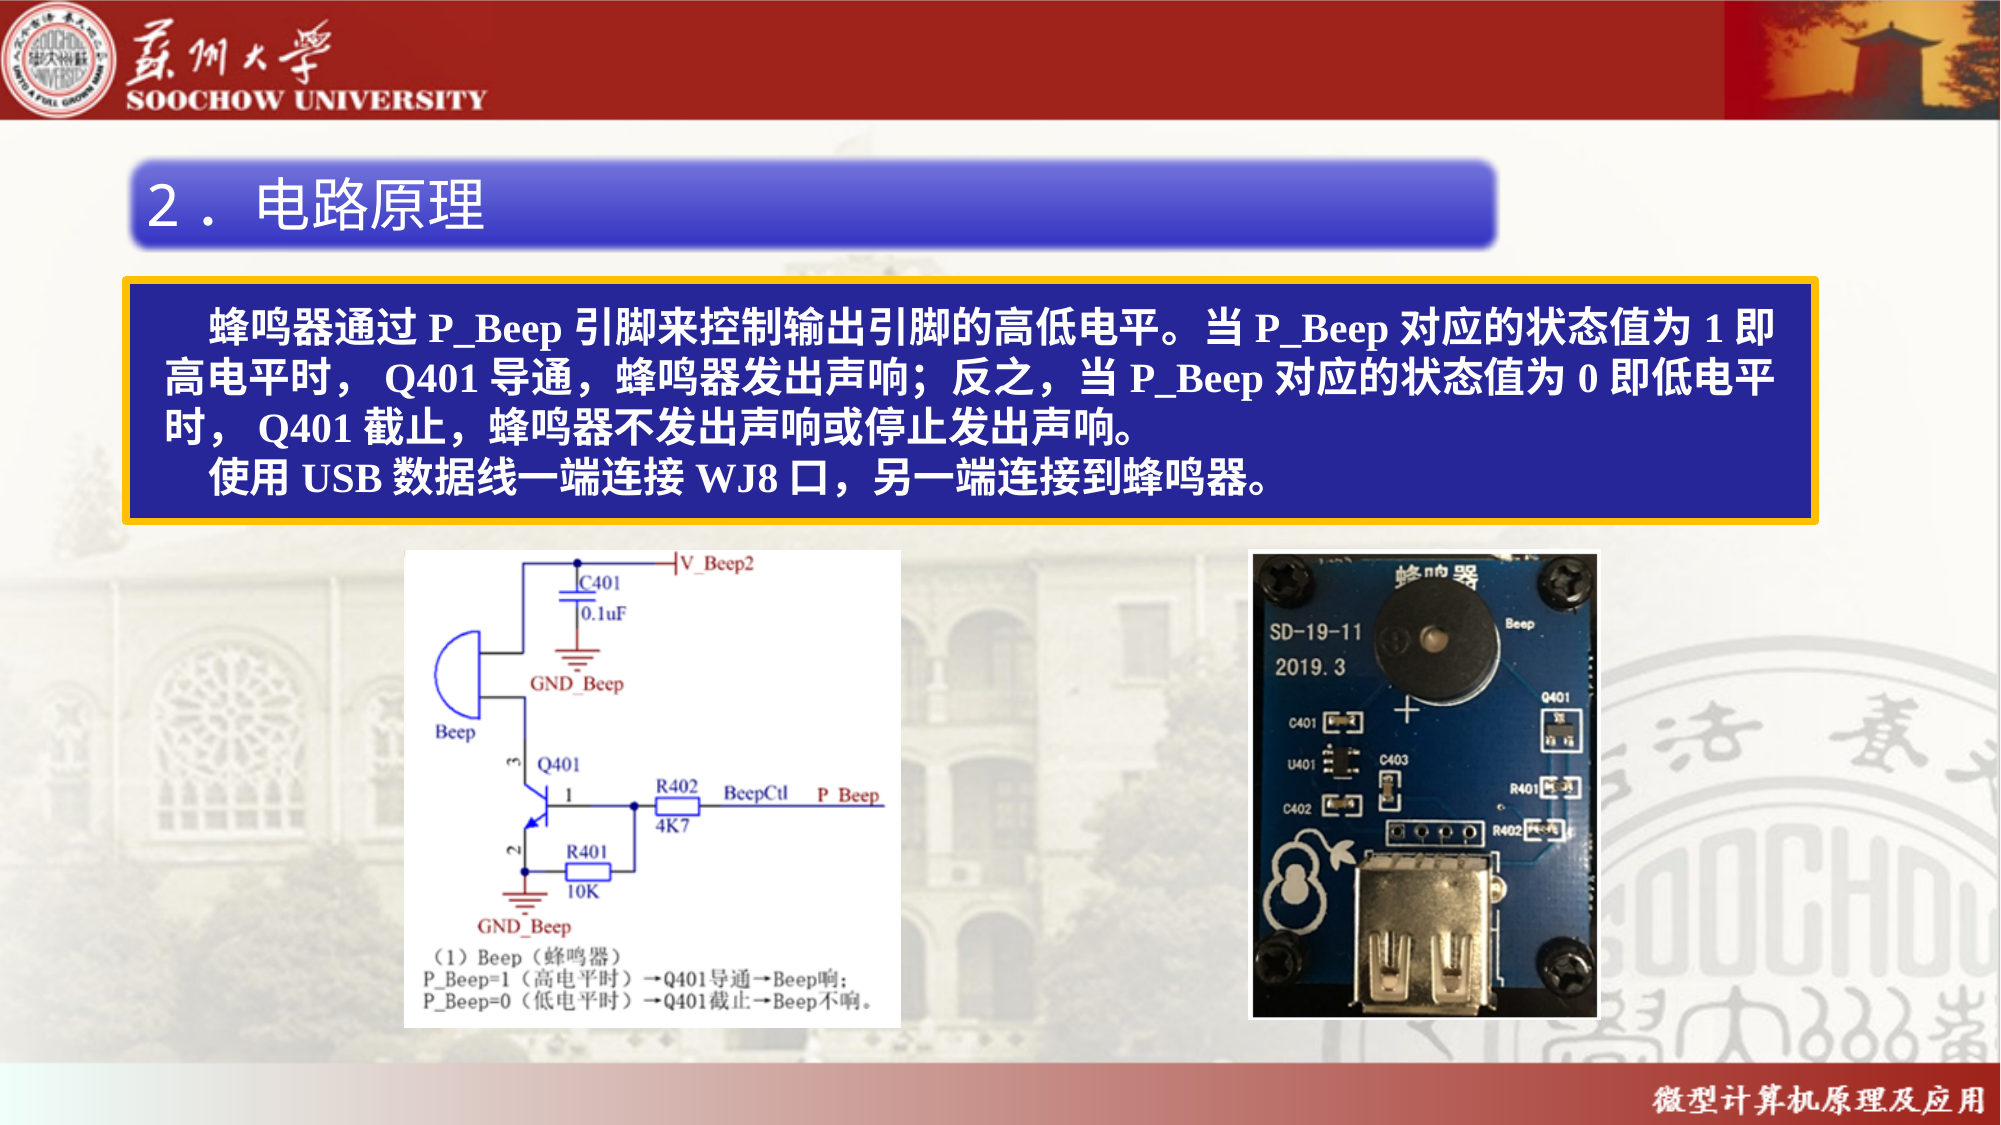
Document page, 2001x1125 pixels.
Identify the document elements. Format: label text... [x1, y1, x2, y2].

text_box 2．电路原理 [138, 168, 1490, 242]
picture [0, 0, 2001, 1125]
text_box 蜂鸣器通过P_Beep引脚来控制输出引脚的高低电平。当P_Beep对应的状态值为1即高电平时，Q401导通，蜂鸣器发出声响；反之，当P_Beep对应的状态值为0即低电平时，Q401截止，蜂鸣器不发出声响或停止发出声响。 使用USB数据线一端连接WJ8口，另一端连接到蜂鸣器。 [125, 280, 1816, 522]
